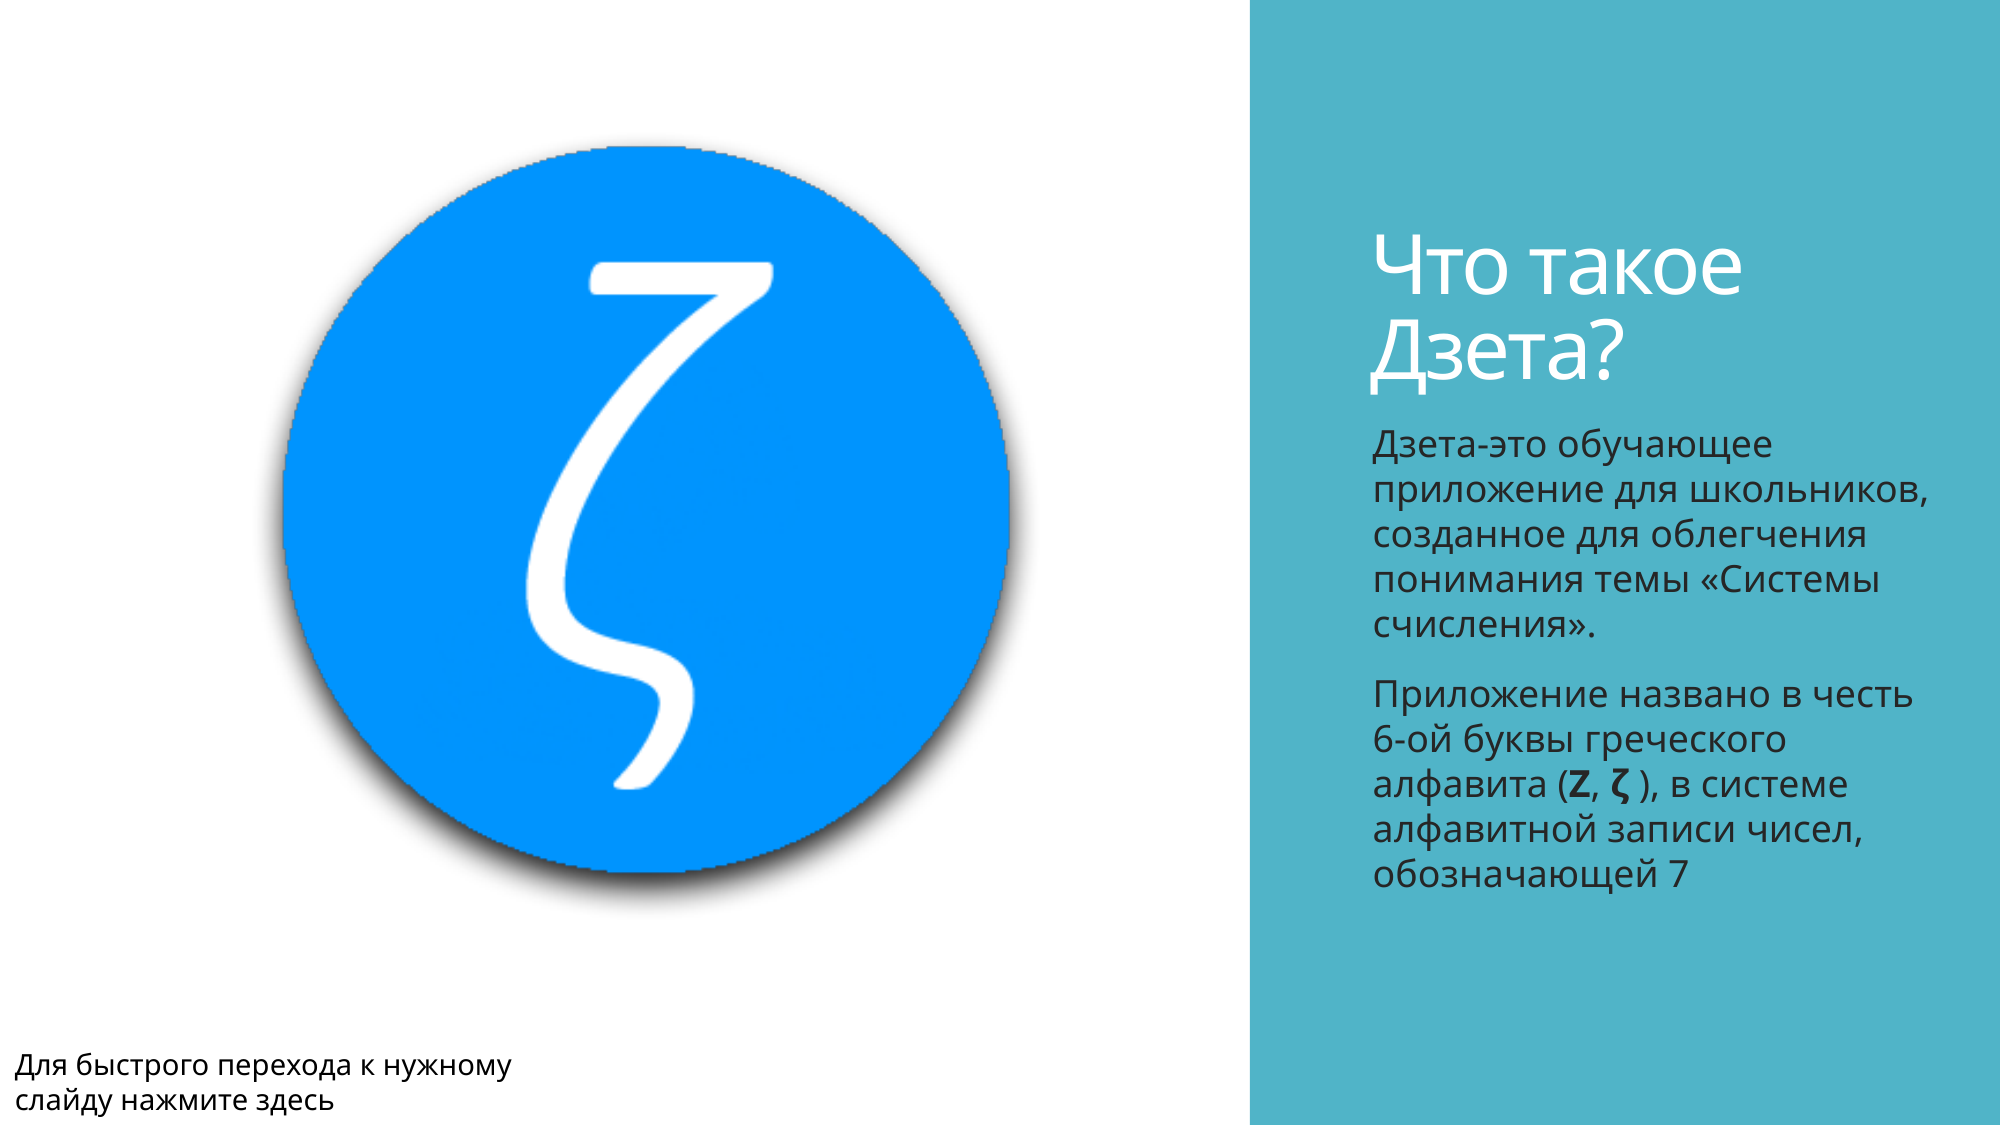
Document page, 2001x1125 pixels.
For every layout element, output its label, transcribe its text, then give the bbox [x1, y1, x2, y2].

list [189, 64, 1115, 990]
text_box [0, 1038, 550, 1125]
list Дзета-это обучающее приложение для школьников, созданное для облегчения понимания темы «Системы счисления». Приложение названо в честь 6-ой буквы греческого алфавита (Ζ, ζ ), в системе алфавитной записи чисел, обозначающей 7 [1357, 412, 1959, 925]
title Что такое Дзета? [1355, 88, 1959, 404]
